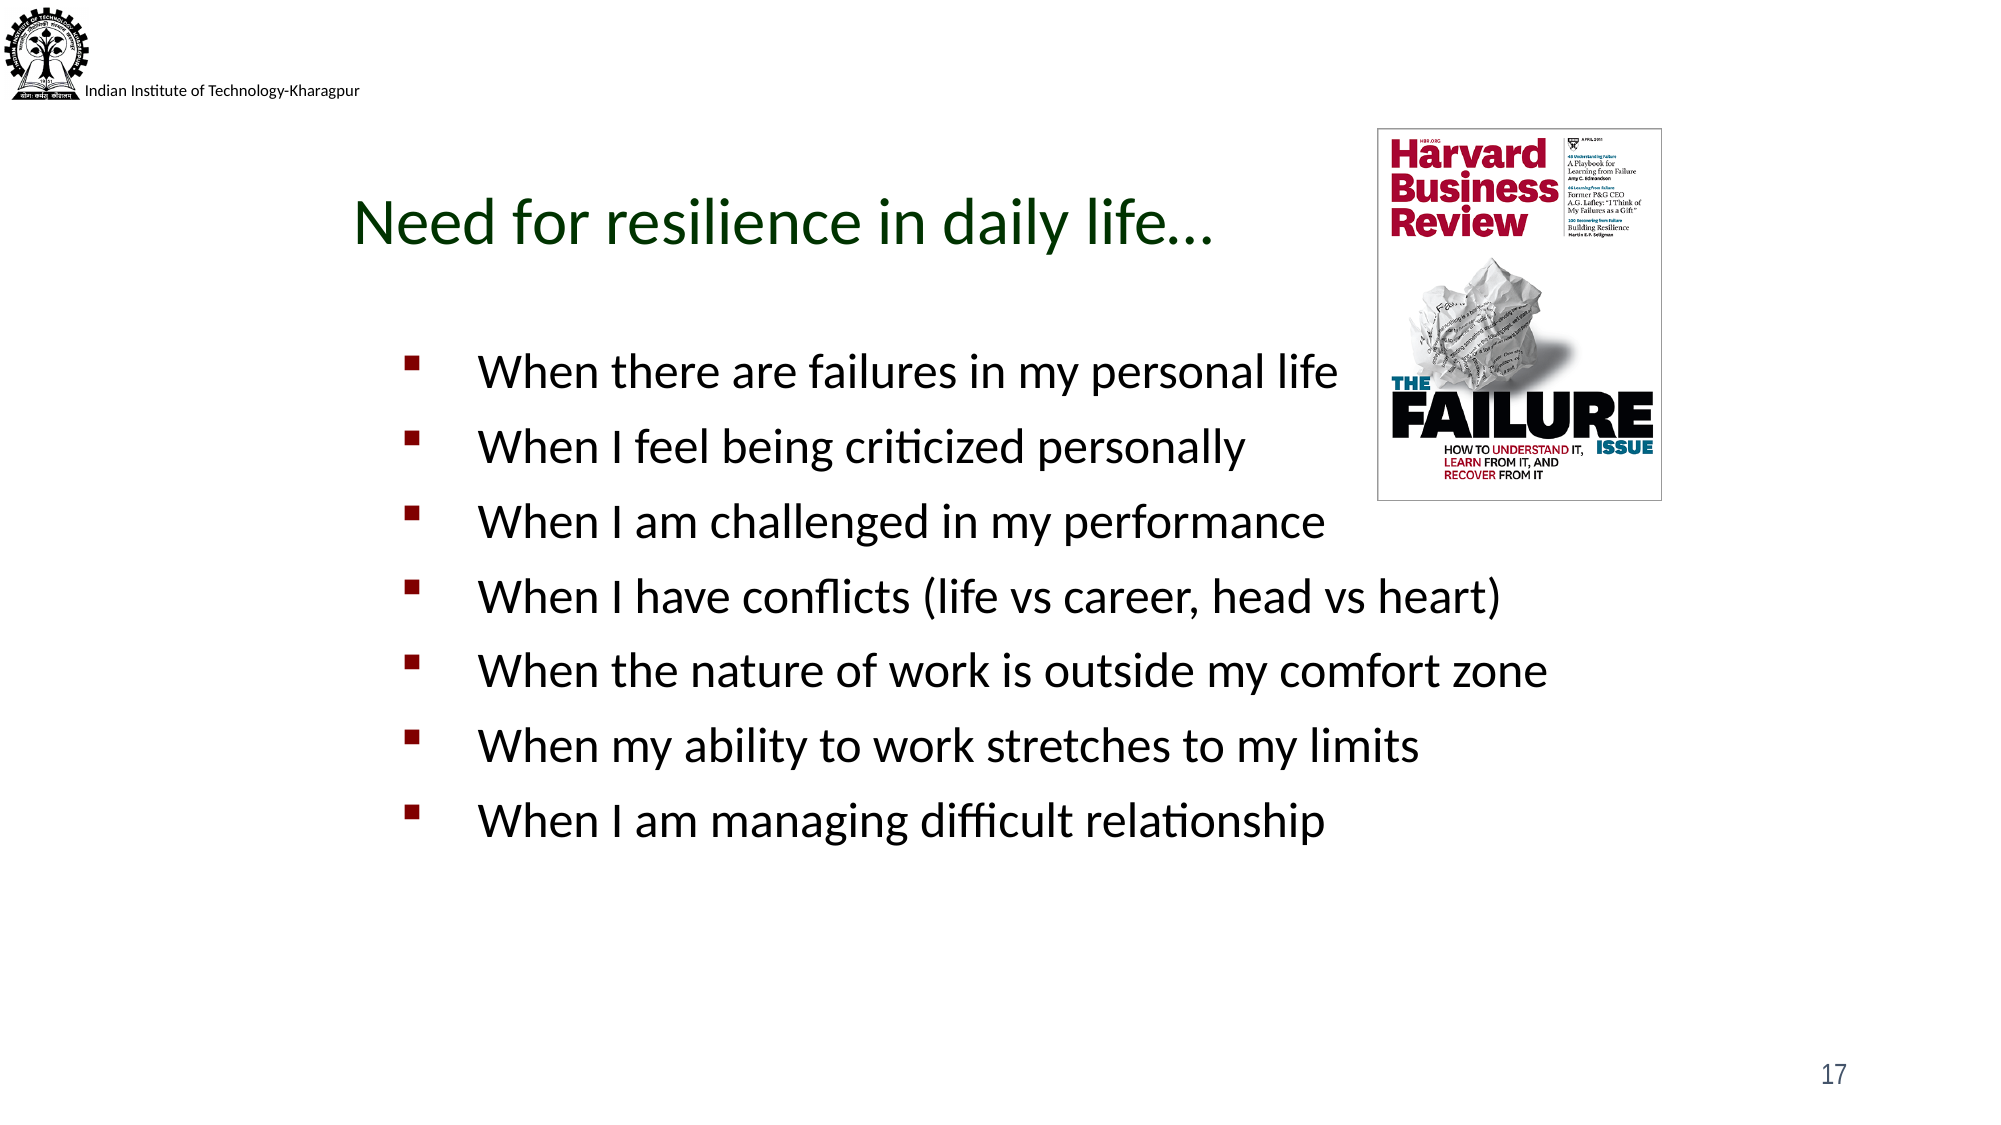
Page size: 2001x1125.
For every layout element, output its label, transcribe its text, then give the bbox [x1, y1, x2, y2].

picture [1377, 128, 1662, 501]
text_box Indian Institute of Technology-Kharagpur [70, 72, 525, 108]
list When there are failures in my personal life When I feel being criticized personally When I am challenged in my performance When I have conflicts (life vs career, head vs heart) When the nature of work is outside my comfort zone When my ability to work stretches to my limits When I am managing difficult relationship [385, 338, 1633, 998]
title Need for resilience in daily life… [338, 128, 1260, 317]
slide_number 17 [1412, 1042, 1863, 1103]
picture [4, 7, 89, 100]
